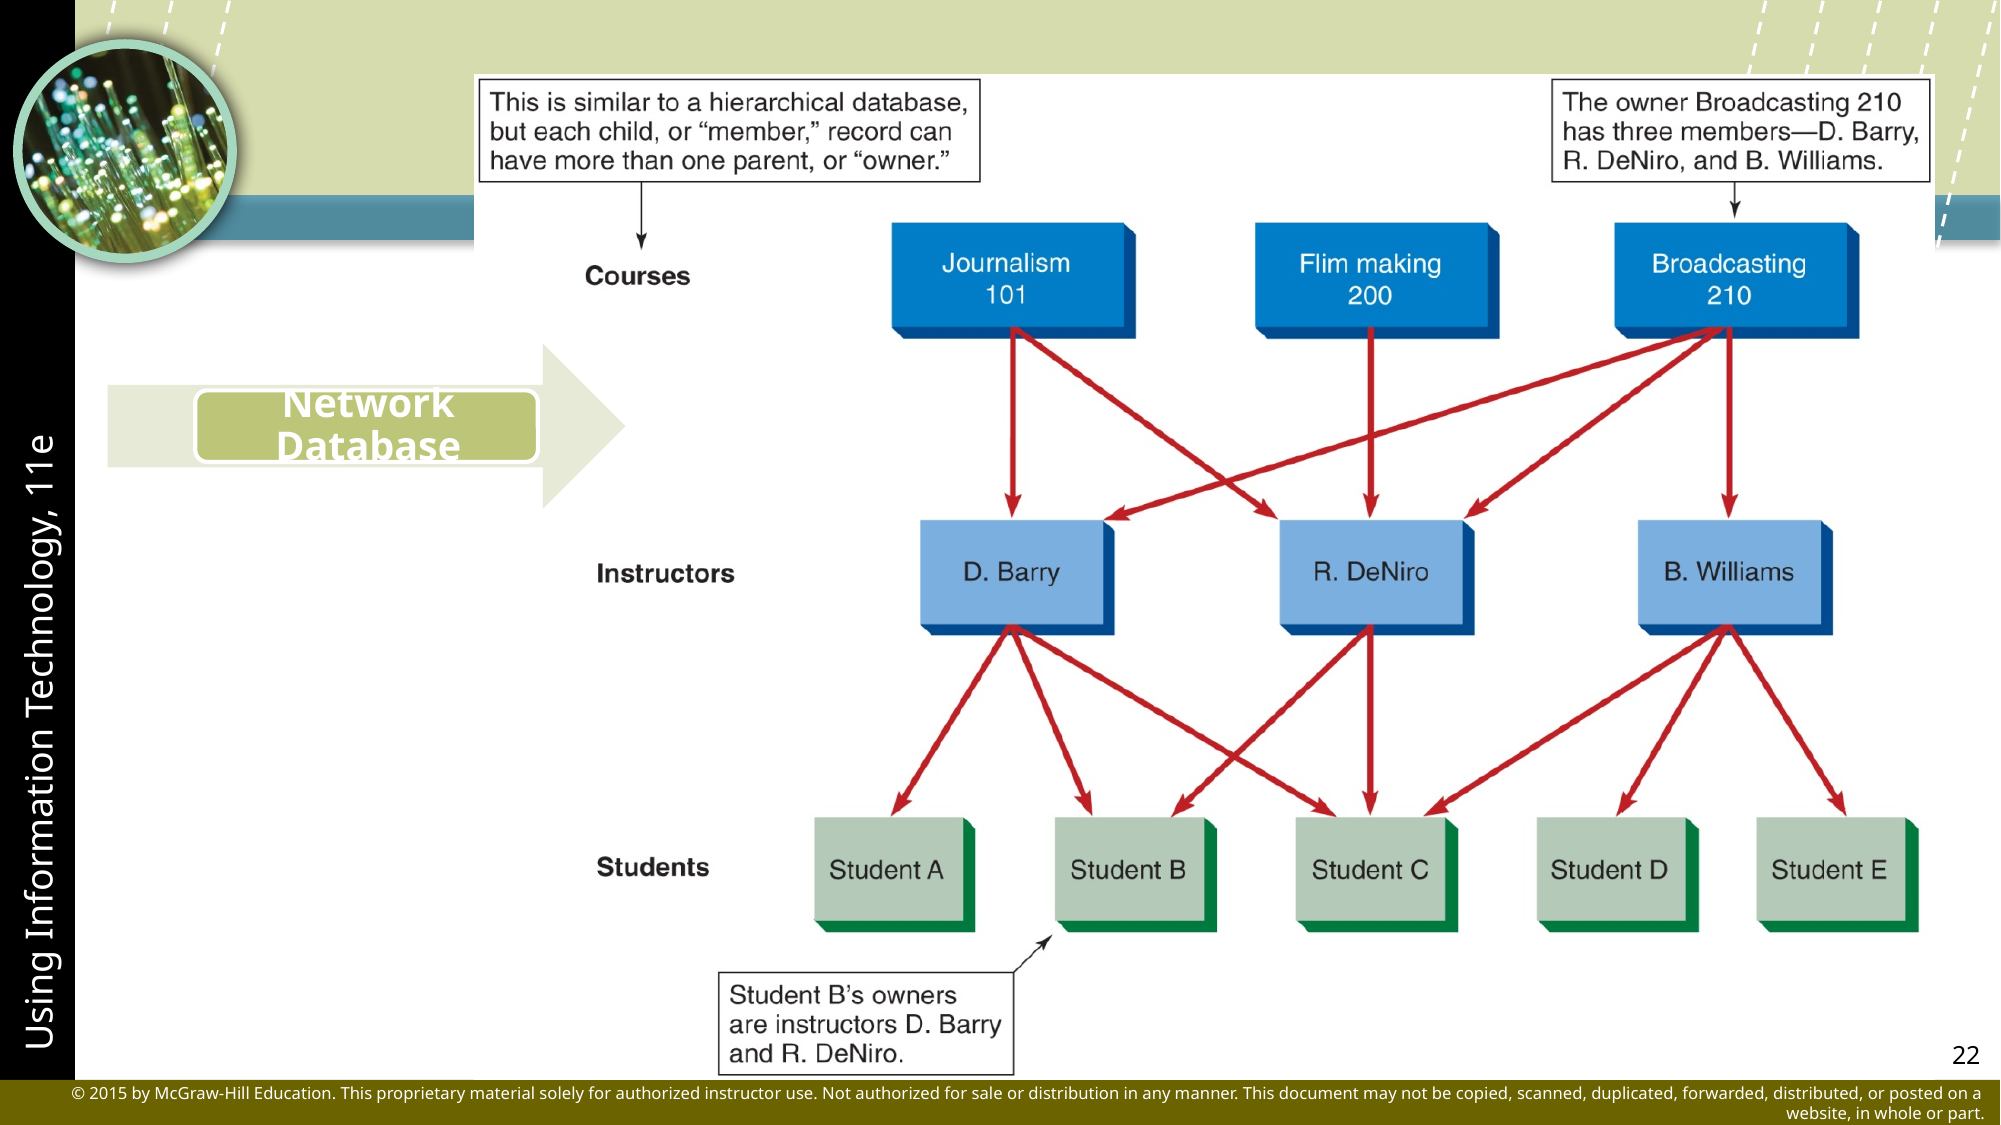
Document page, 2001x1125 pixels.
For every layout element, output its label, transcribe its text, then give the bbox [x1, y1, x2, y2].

slide_number 22 [1938, 1033, 1996, 1079]
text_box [61, 343, 672, 509]
picture [23, 49, 227, 253]
picture [474, 73, 1935, 1080]
